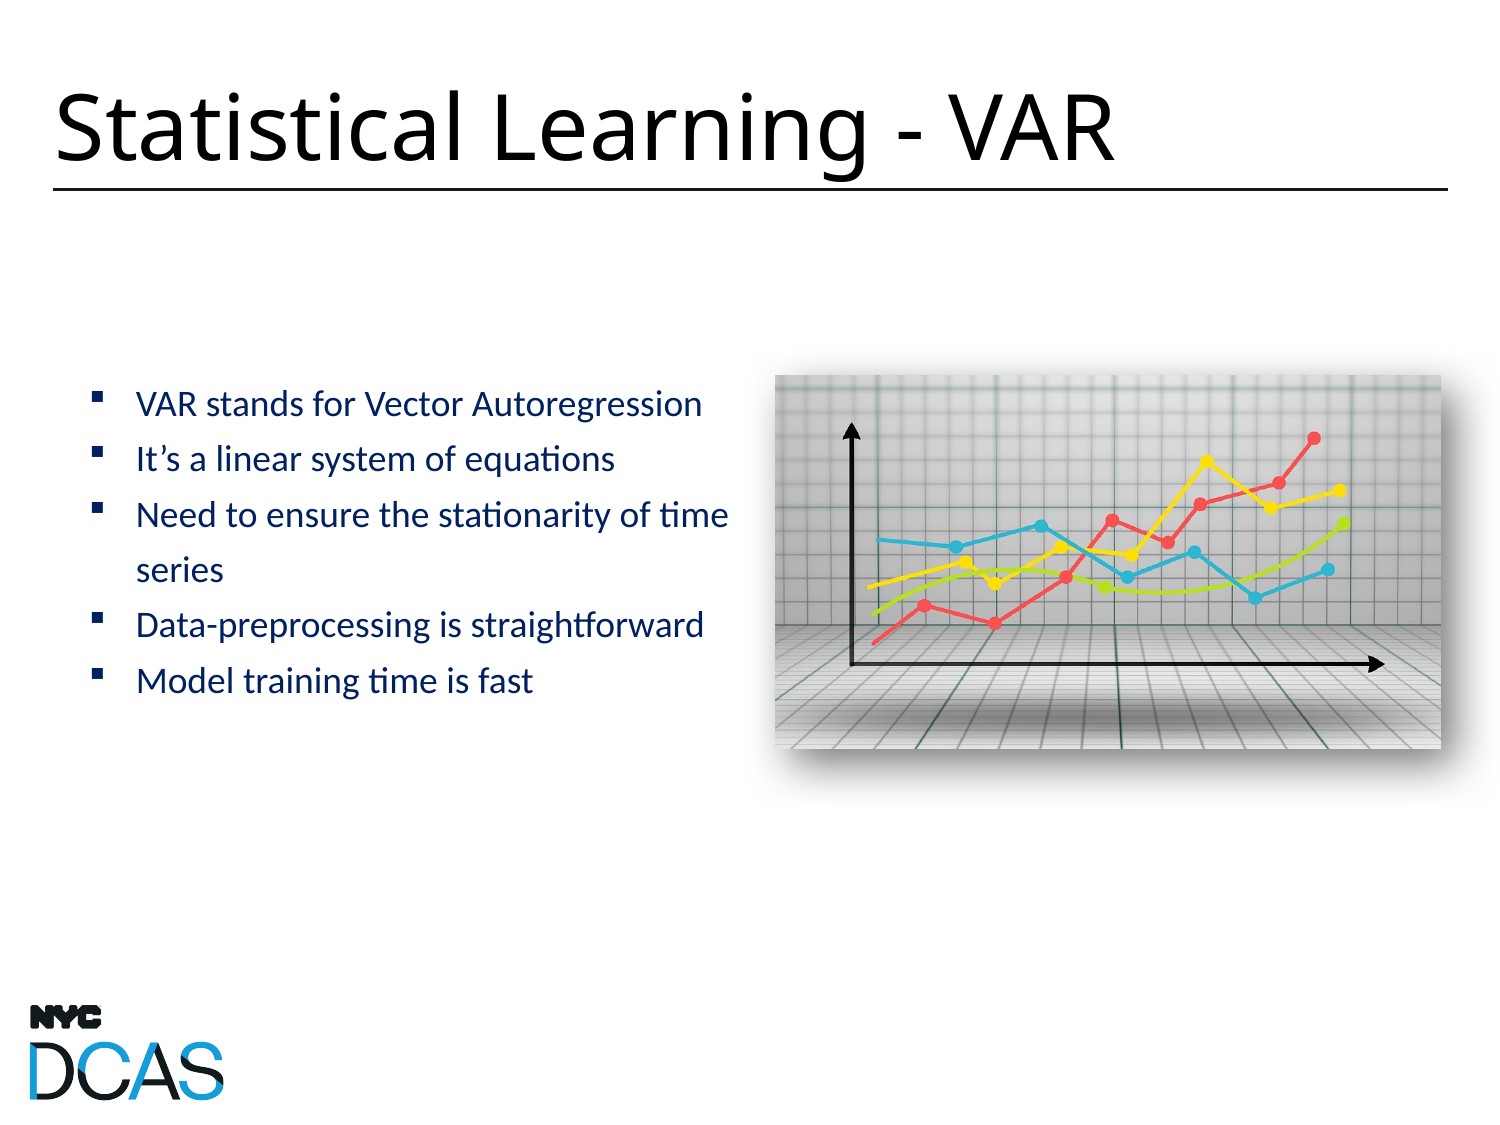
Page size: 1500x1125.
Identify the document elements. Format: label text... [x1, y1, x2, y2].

picture [29, 1005, 224, 1110]
text_box VAR stands for Vector Autoregression It’s a linear system of equations Need to ensure the stationarity of time series Data-preprocessing is straightforward Model training time is fast [74, 361, 797, 764]
picture [775, 375, 1441, 750]
title Statistical Learning - VAR [39, 22, 1334, 240]
